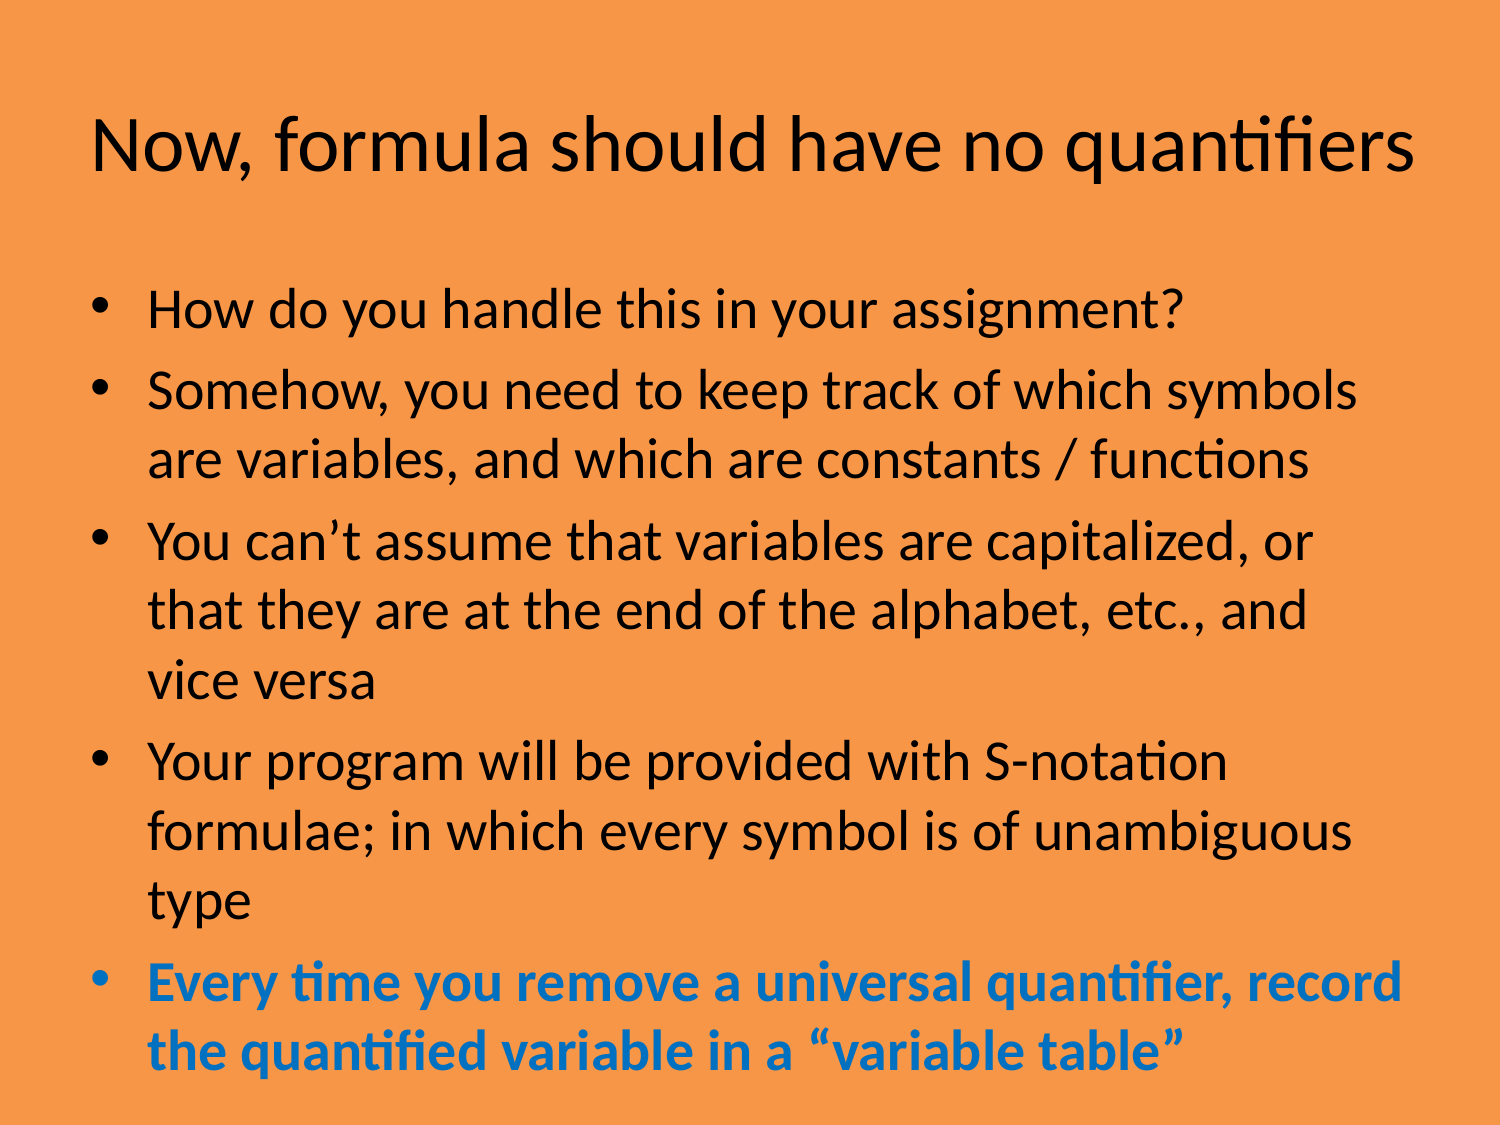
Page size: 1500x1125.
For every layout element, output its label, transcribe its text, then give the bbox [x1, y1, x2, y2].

title Now, formula should have no quantifiers [26, 45, 1483, 233]
list How do you handle this in your assignment? Somehow, you need to keep track of which symbols are variables, and which are constants / functions You can’t assume that variables are capitalized, or that they are at the end of the alphabet, etc., and vice versa Your program will be provided with S-notation formulae; in which every symbol is of unambiguous type Every time you remove a universal quantifier, record the quantified variable in a “variable table” [75, 262, 1425, 1099]
